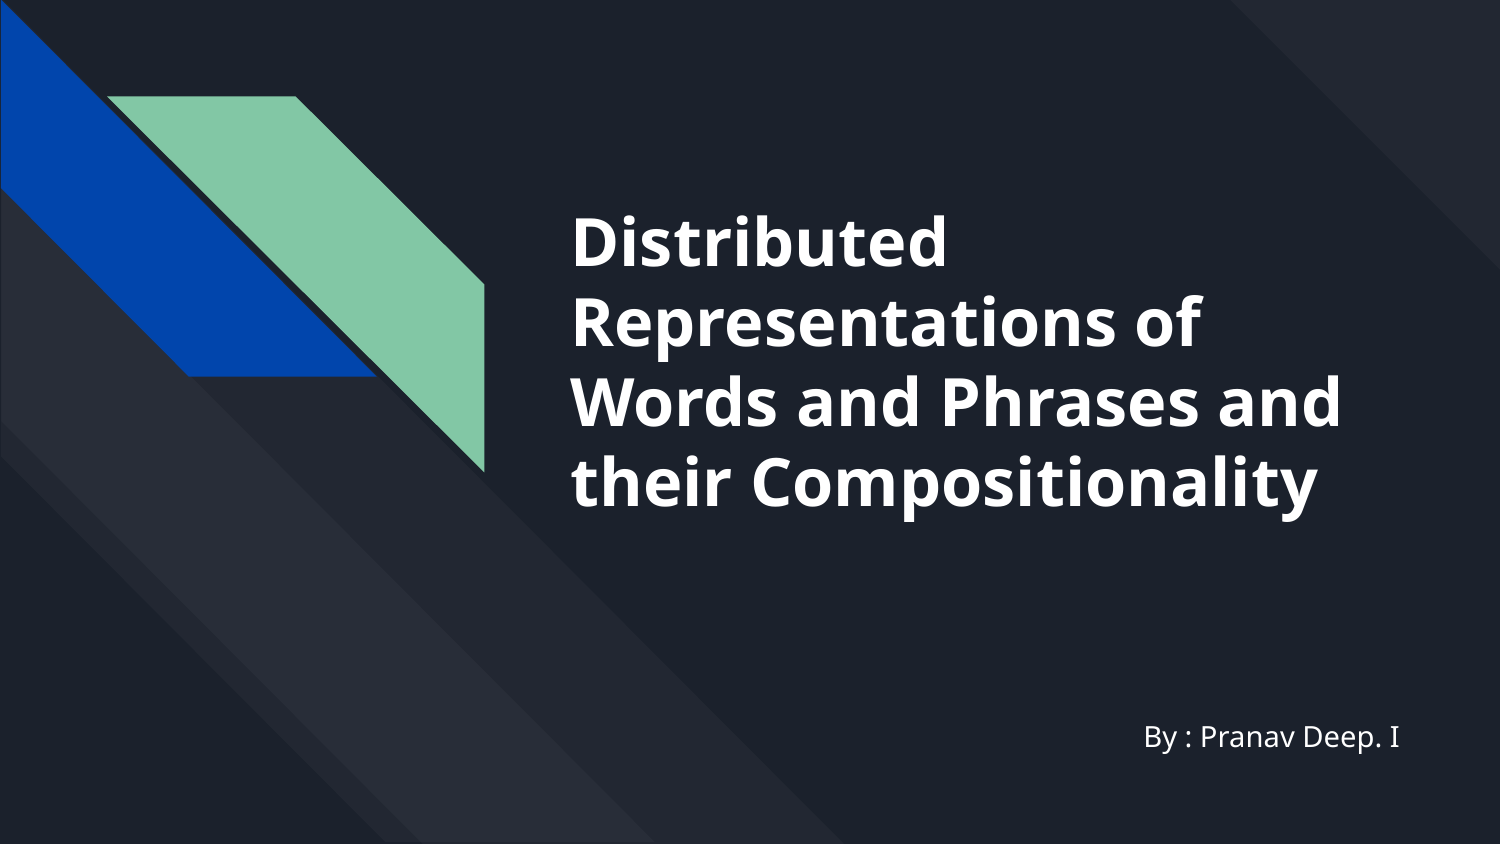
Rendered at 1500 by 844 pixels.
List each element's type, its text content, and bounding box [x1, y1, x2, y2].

text_box By : Pranav Deep. I [899, 703, 1415, 768]
title Distributed Representations of Words and Phrases and their Compositionality [555, 184, 1435, 659]
